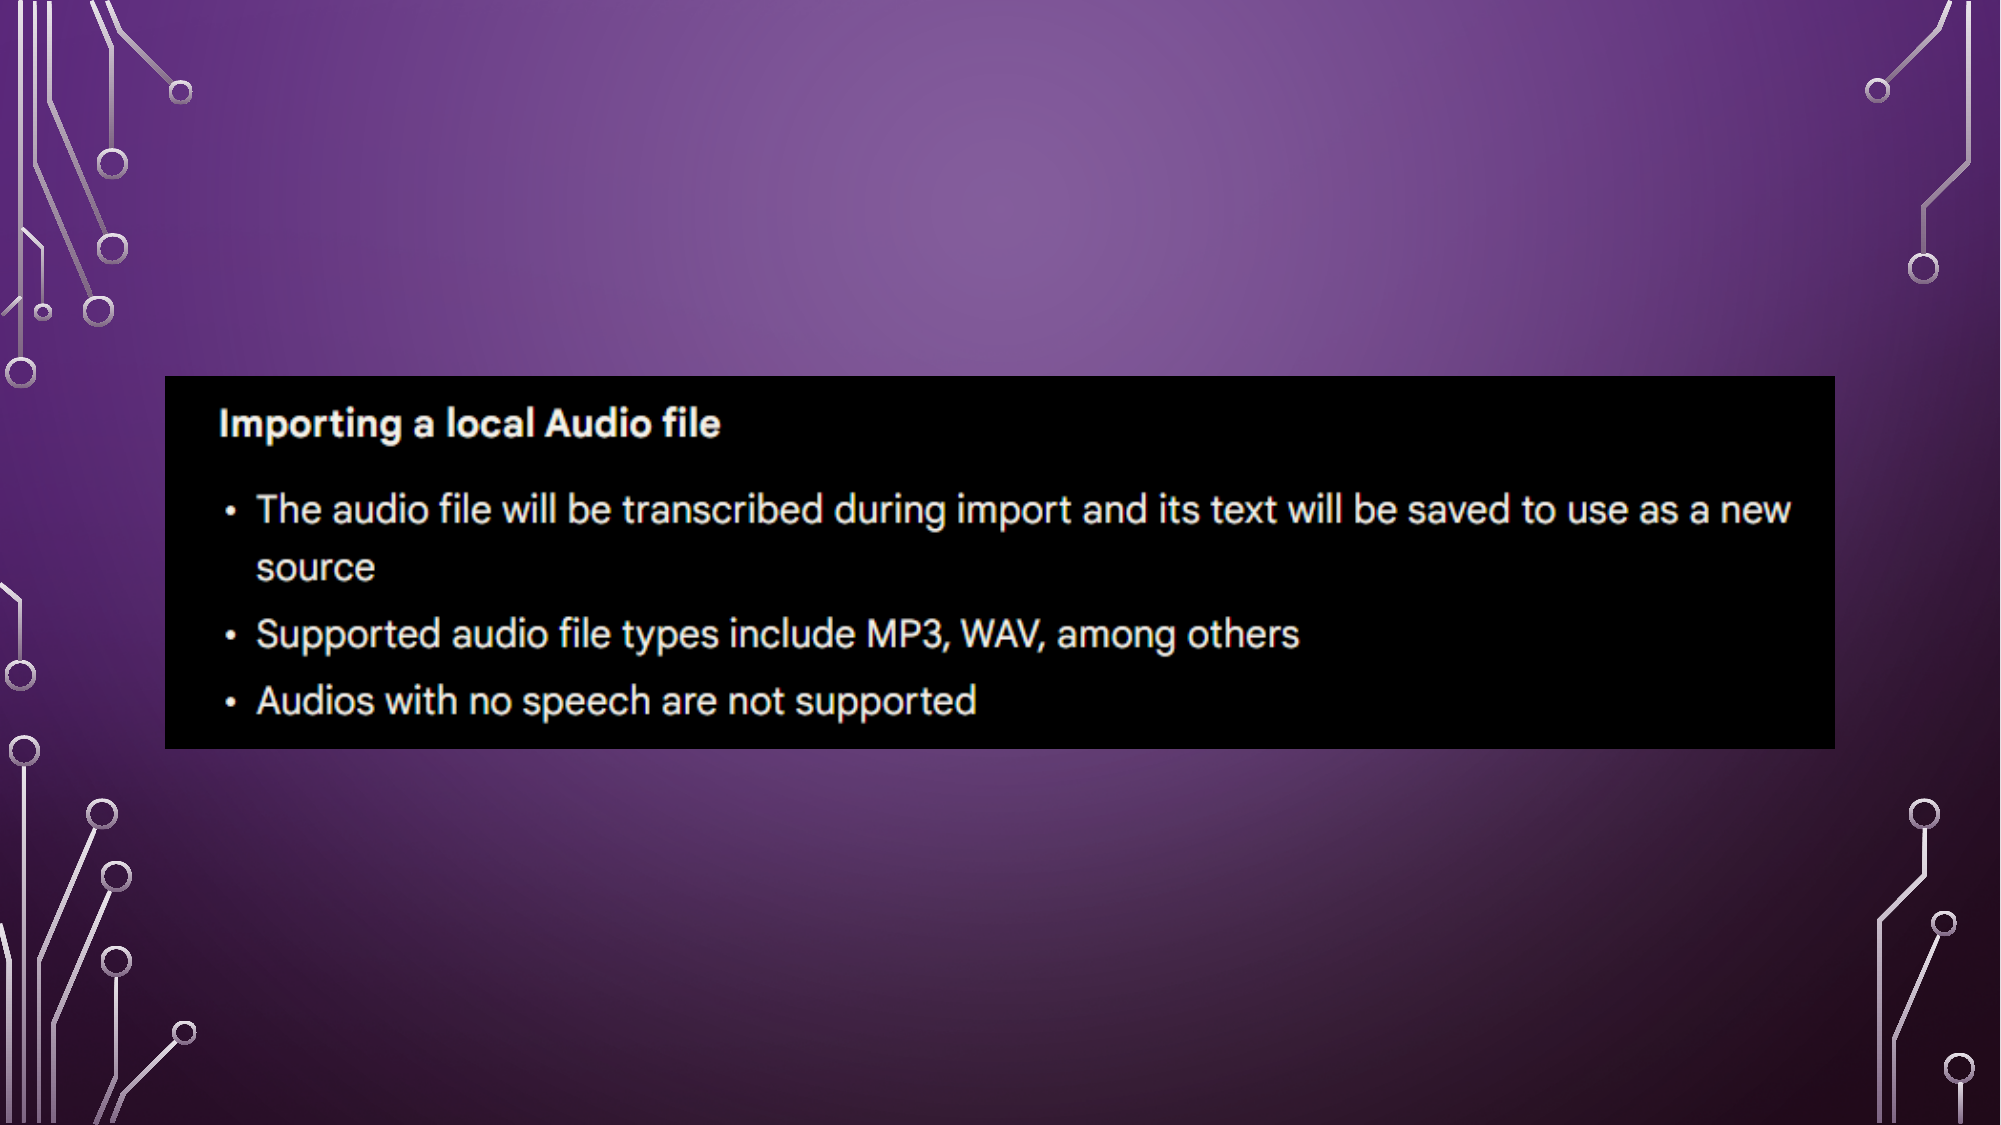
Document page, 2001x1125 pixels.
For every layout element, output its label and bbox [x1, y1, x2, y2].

picture [165, 376, 1835, 749]
